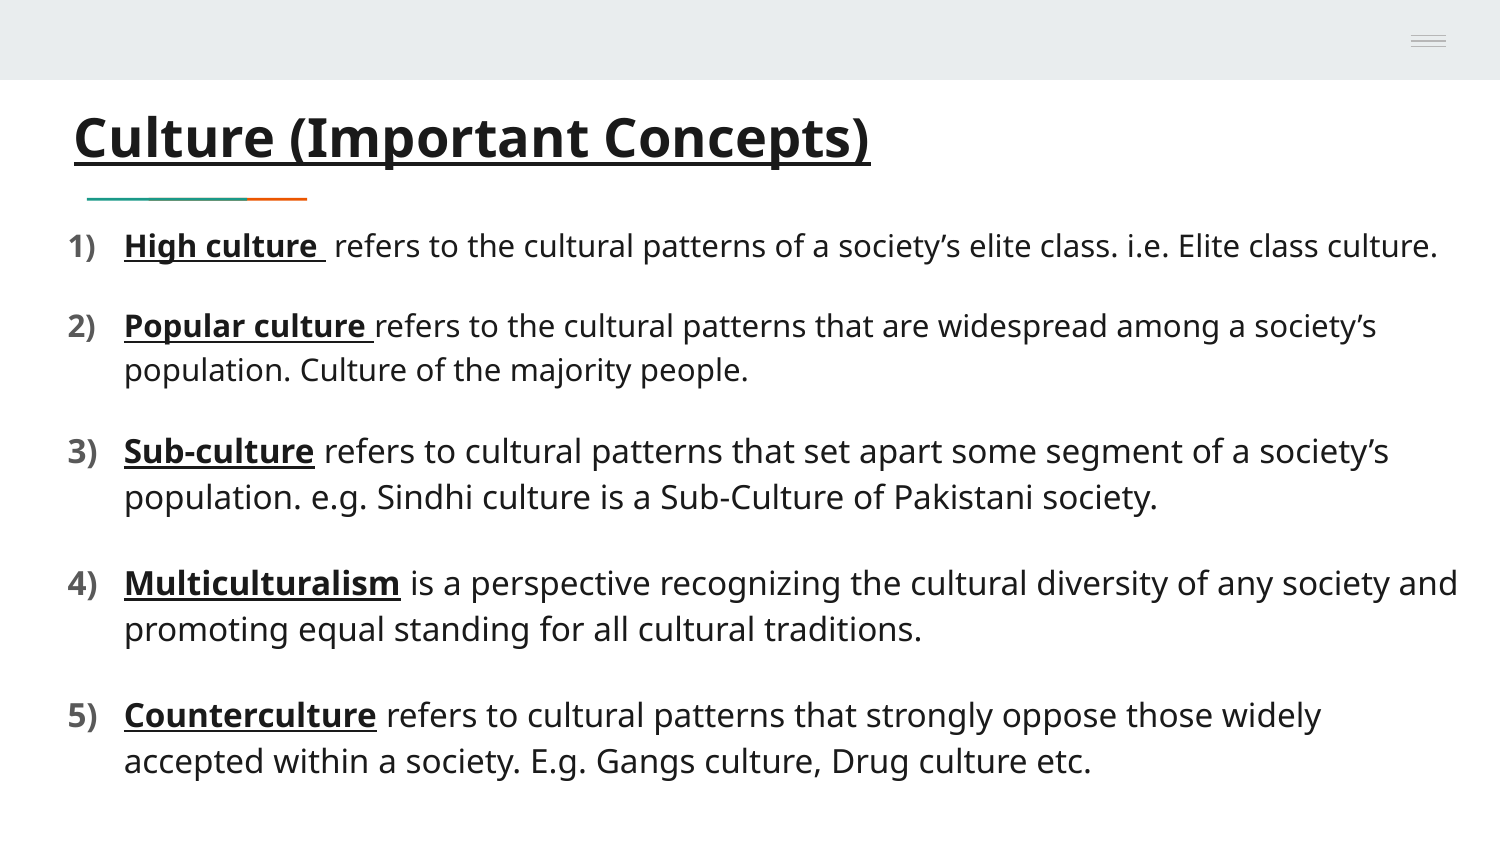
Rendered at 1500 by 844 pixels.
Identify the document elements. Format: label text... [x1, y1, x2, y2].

list High culture refers to the cultural patterns of a society’s elite class. i.e. Elite class culture. Popular culture refers to the cultural patterns that are widespread among a society’s population. Culture of the majority people. Sub-culture refers to cultural patterns that set apart some segment of a society’s population. e.g. Sindhi culture is a Sub-Culture of Pakistani society. Multiculturalism is a perspective recognizing the cultural diversity of any society and promoting equal standing for all cultural traditions. Counterculture refers to cultural patterns that strongly oppose those widely accepted within a society. E.g. Gangs culture, Drug culture etc. [28, 205, 1482, 819]
title Culture (Important Concepts) [58, 88, 1363, 187]
